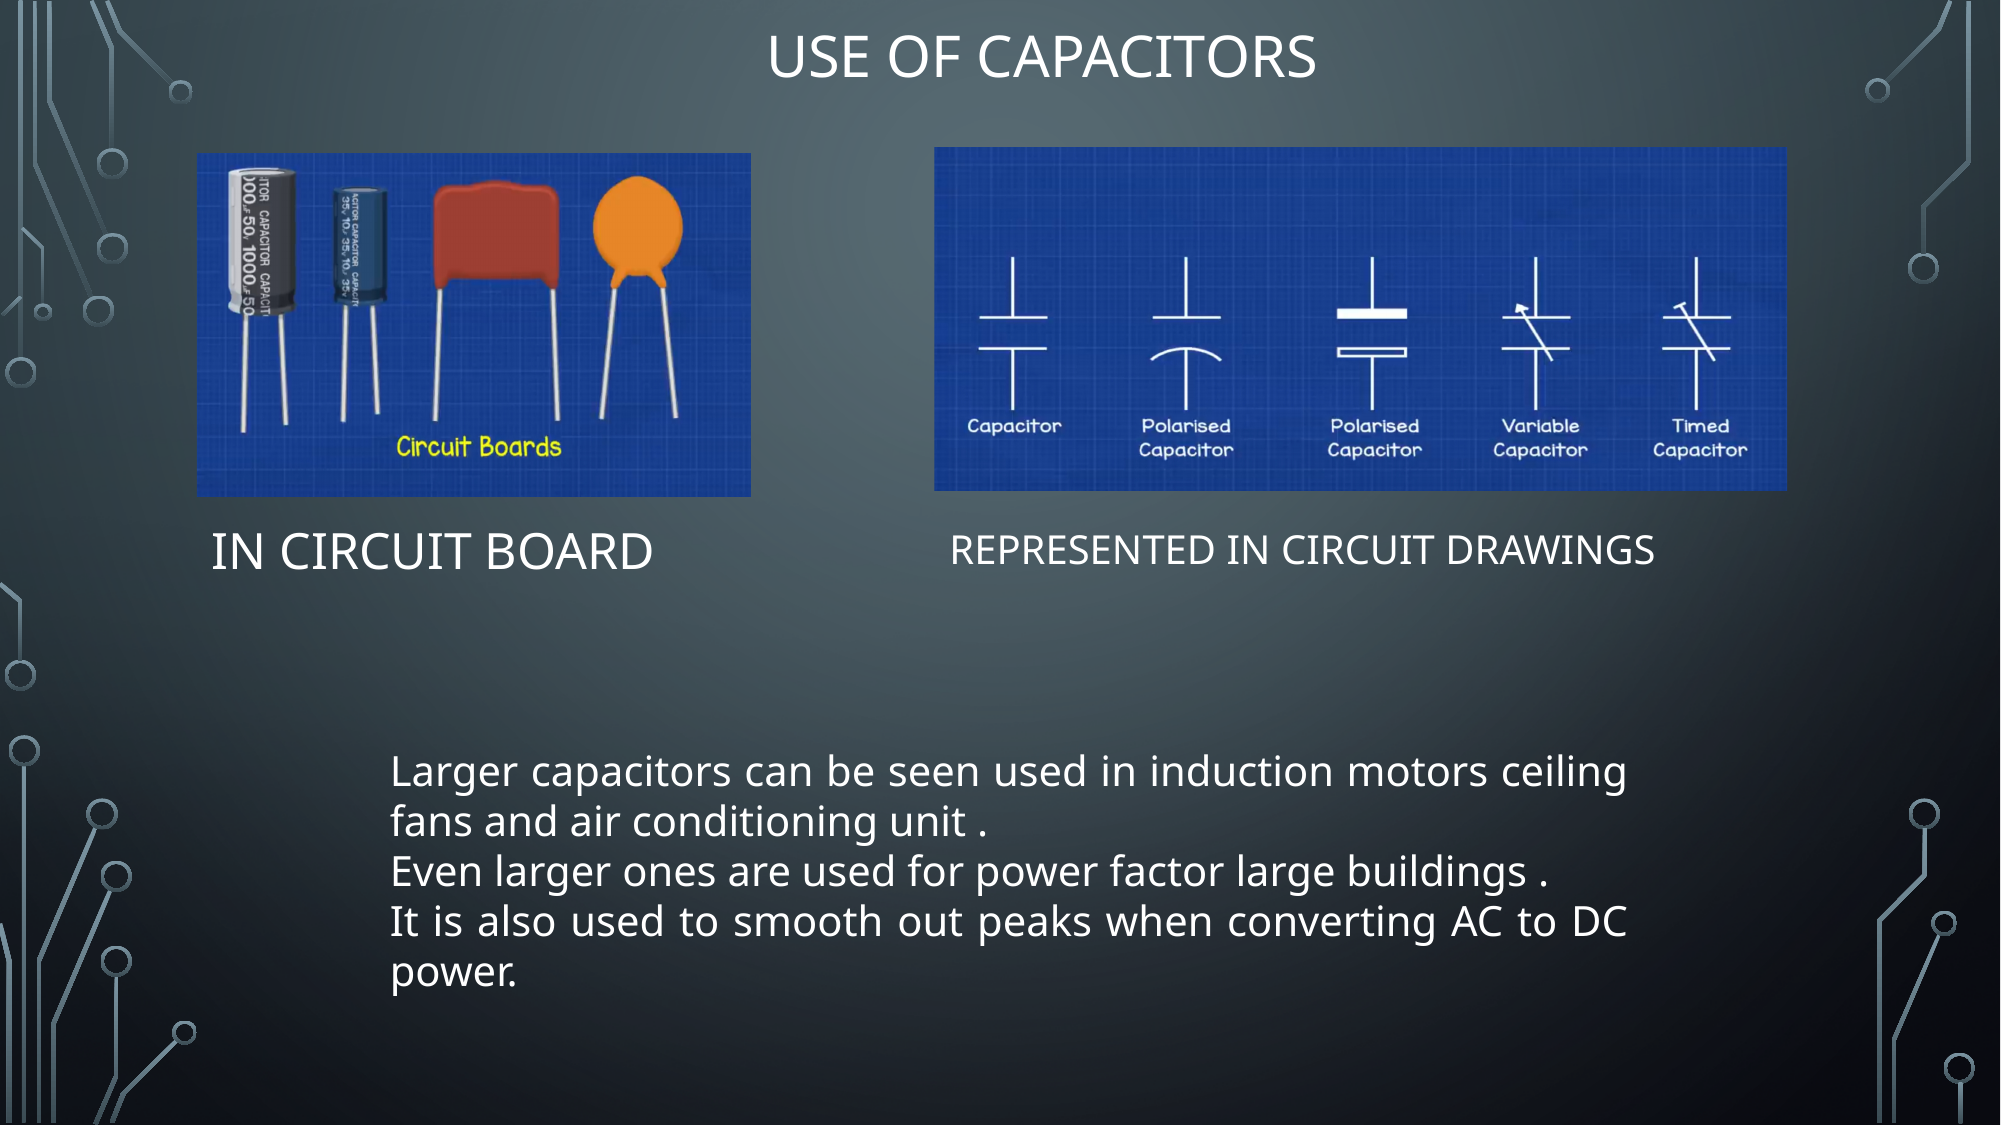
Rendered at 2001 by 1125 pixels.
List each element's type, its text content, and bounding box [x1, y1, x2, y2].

text_box Larger capacitors can be seen used in induction motors ceiling fans and air conditioning unit . Even larger ones are used for power factor large buildings . It is also used to smooth out peaks when converting AC to DC power. [375, 737, 1644, 1002]
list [933, 147, 1788, 492]
list Represented in circuit drawings [934, 522, 1859, 581]
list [196, 152, 752, 497]
list In circuit board [196, 515, 751, 589]
title Use of capacitors [750, 19, 1397, 98]
